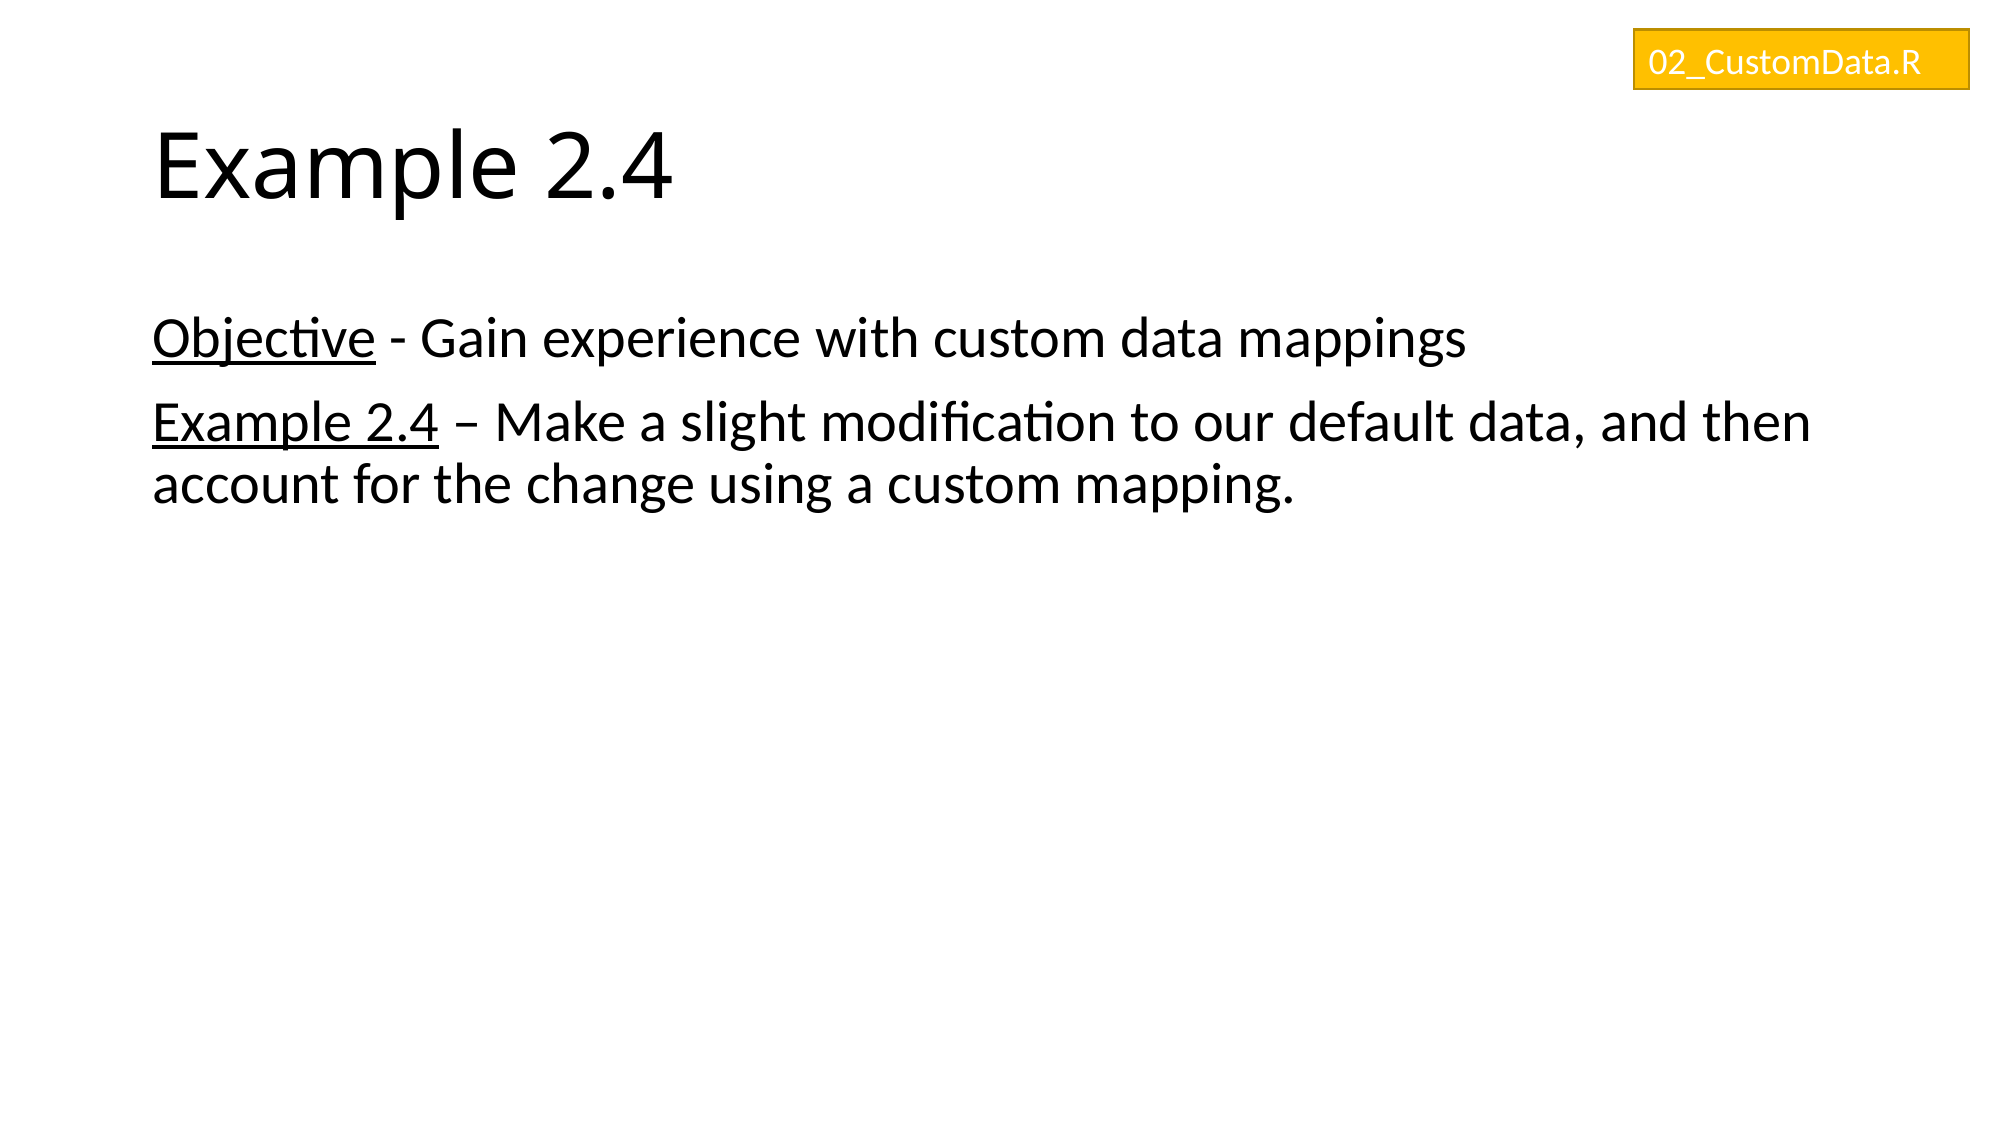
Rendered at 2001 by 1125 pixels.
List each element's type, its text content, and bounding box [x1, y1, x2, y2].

text_box 02_CustomData.R [1633, 28, 1970, 90]
title Example 2.4 [137, 59, 1863, 278]
list Objective - Gain experience with custom data mappings Example 2.4 – Make a slight modification to our default data, and then account for the change using a custom mapping. [137, 299, 1922, 1014]
